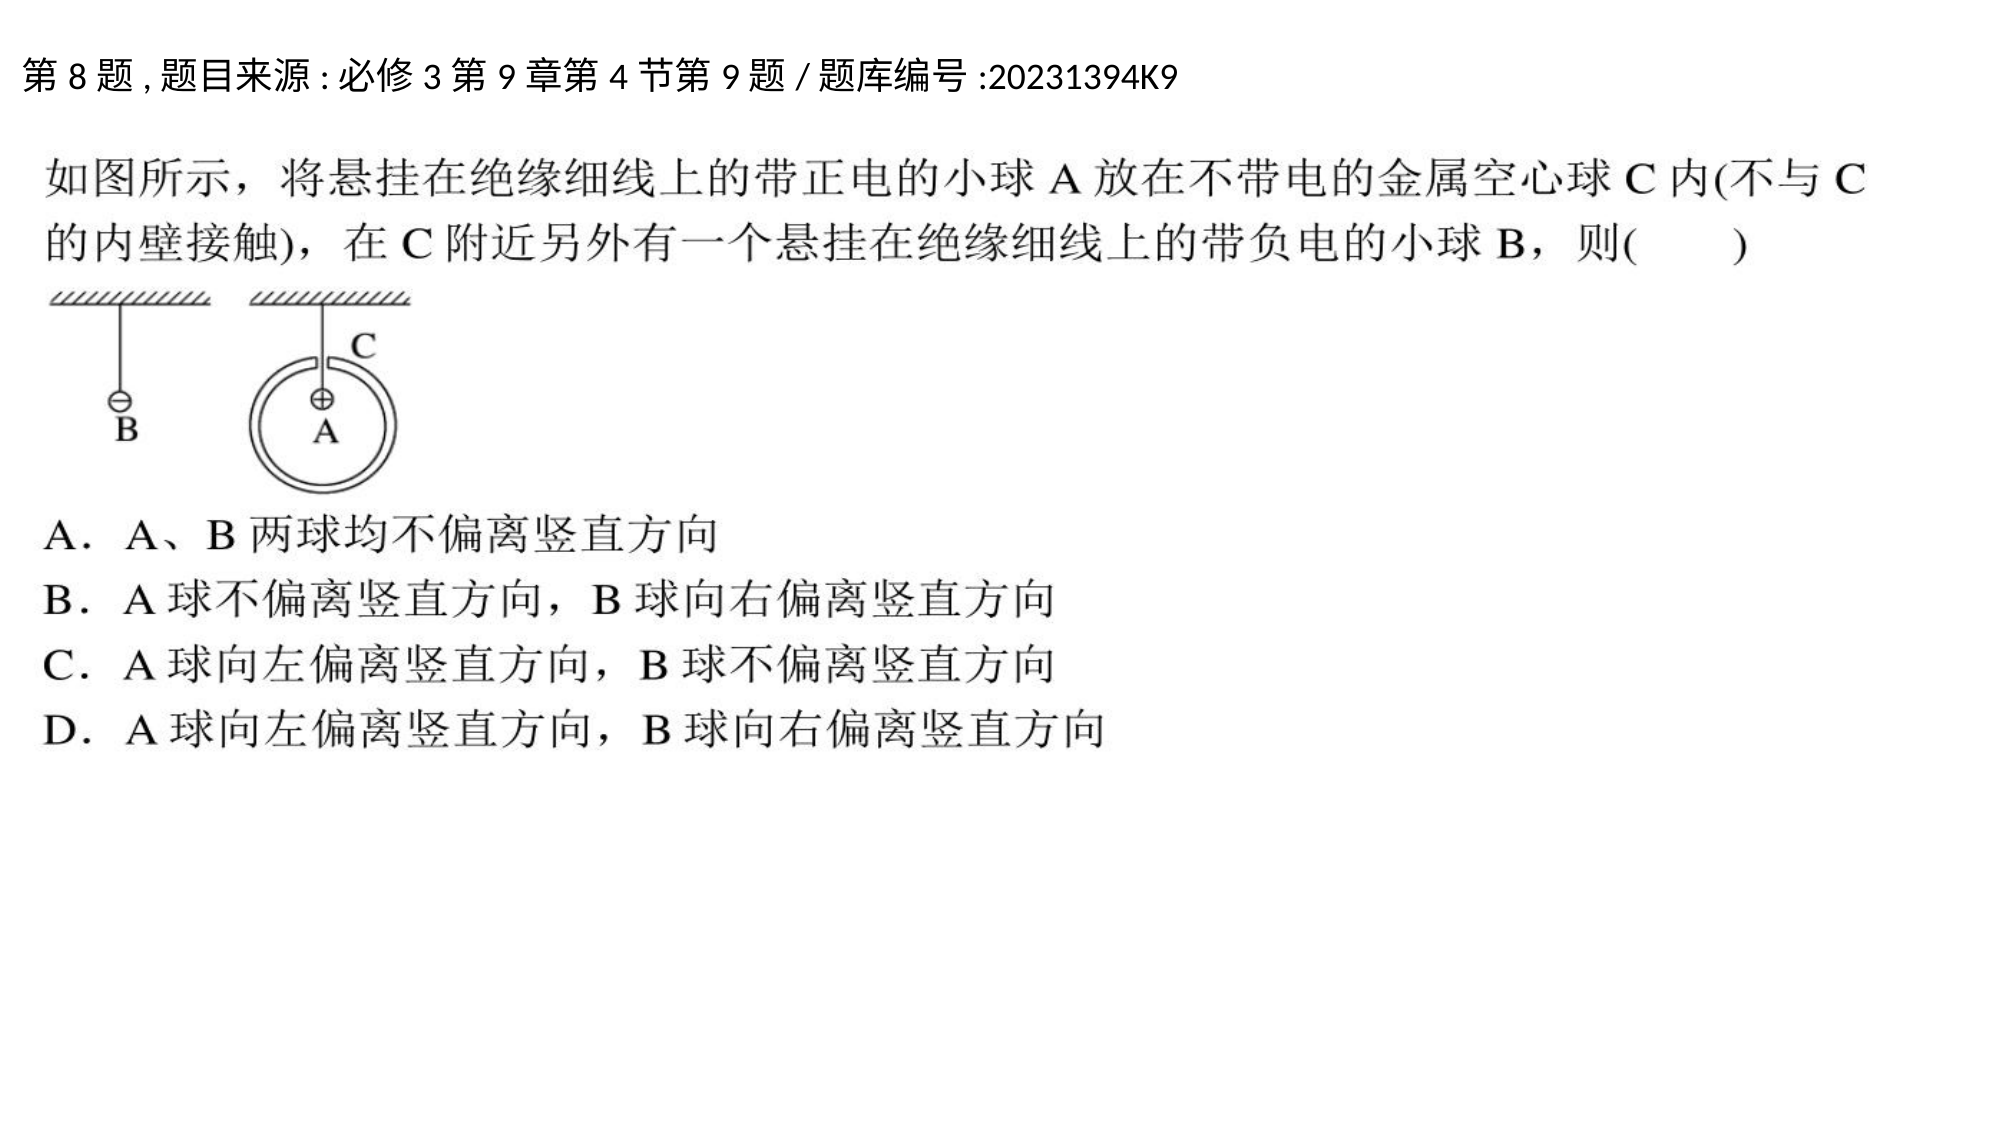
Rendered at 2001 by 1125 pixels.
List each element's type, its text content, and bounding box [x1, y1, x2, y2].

picture [0, 149, 1949, 1125]
text_box 第8题,题目来源:必修3第9章第4节第9题/题库编号:20231394K9 [6, 0, 1194, 105]
